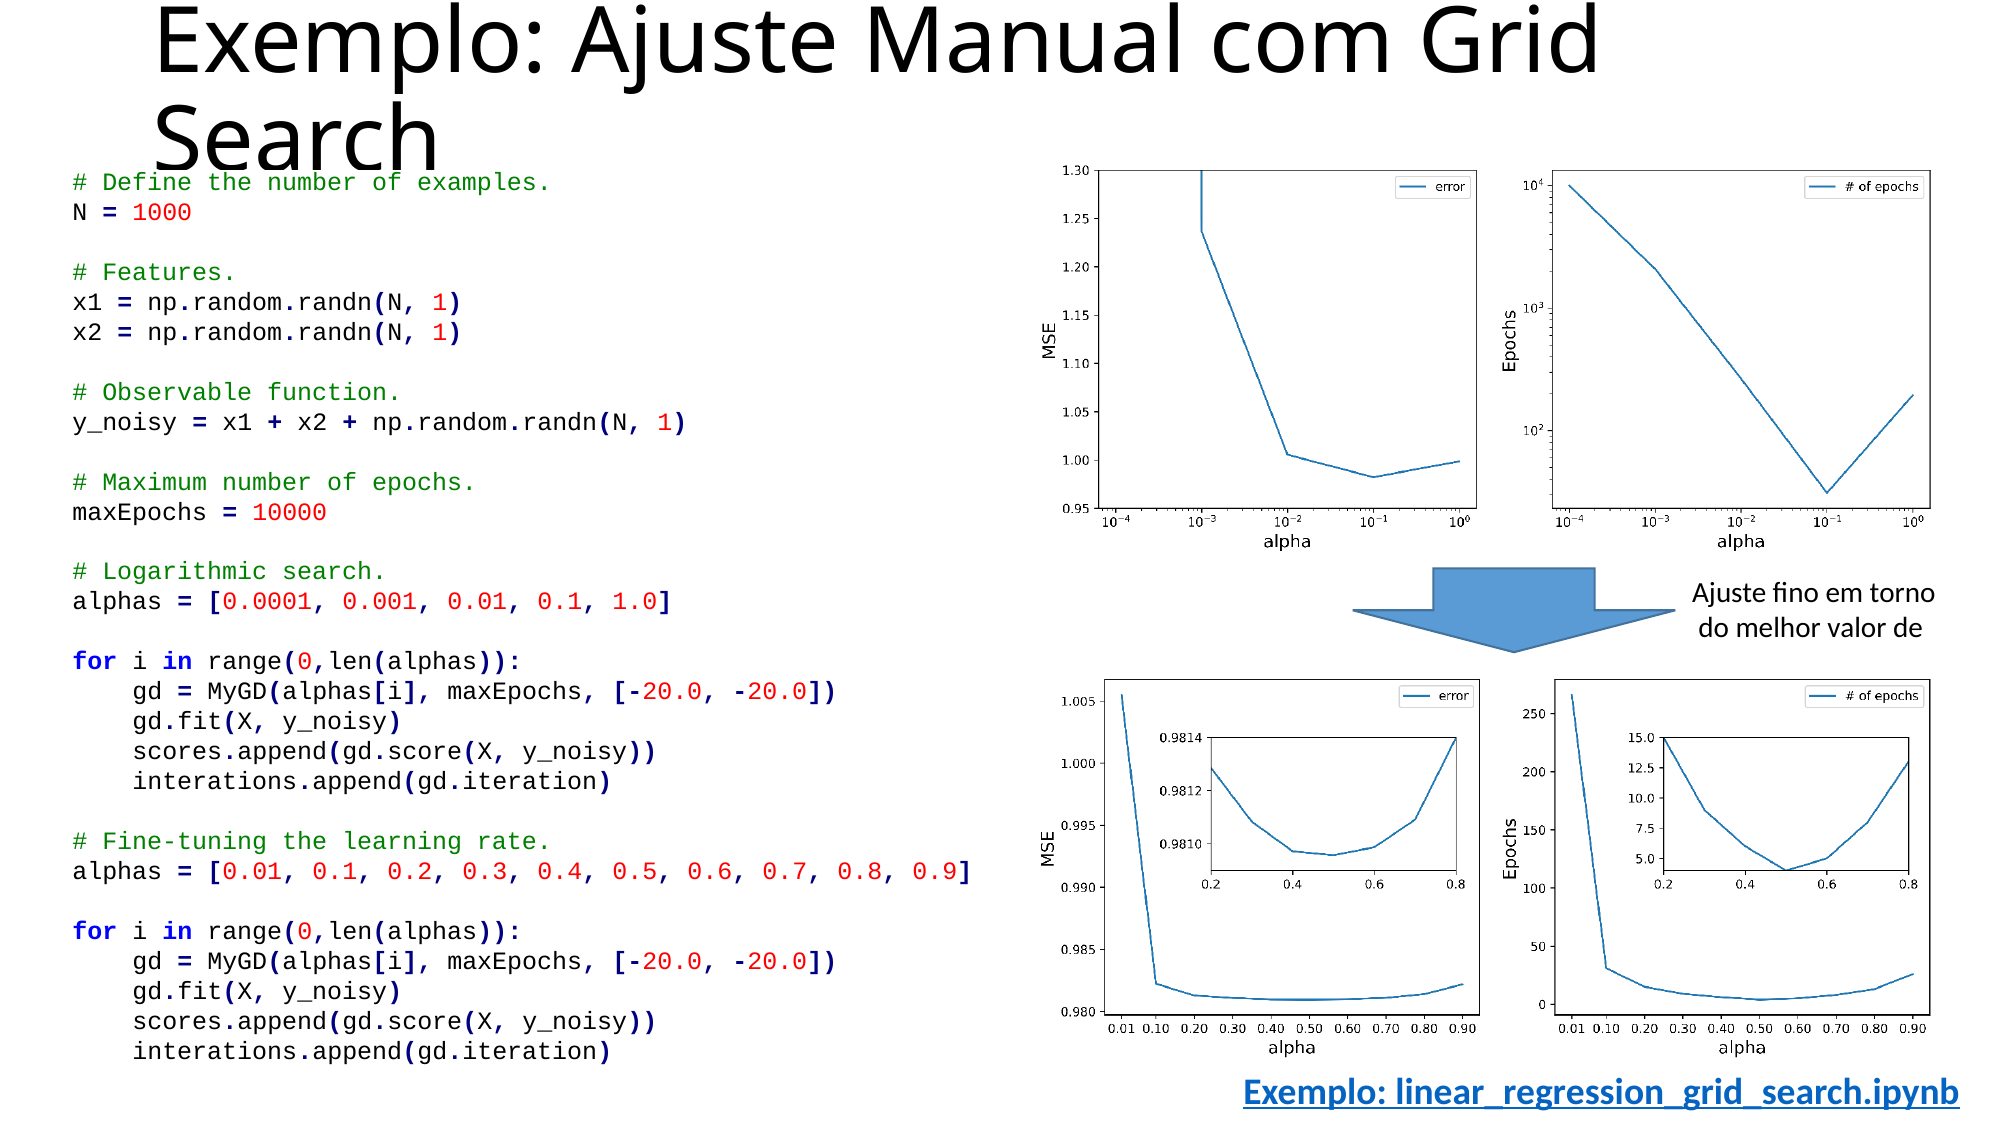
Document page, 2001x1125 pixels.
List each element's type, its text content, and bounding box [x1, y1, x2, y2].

text_box [1352, 567, 1676, 654]
picture [1037, 672, 1934, 1060]
title Exemplo: Ajuste Manual com Grid Search [137, 25, 1863, 158]
text_box # Define the number of examples. N = 1000 # Features. x1 = np.random.randn(N, 1) x2 = np.random.randn(N, 1) # Observable function. y_noisy = x1 + x2 + np.random.randn(N, 1) # Maximum number of epochs. maxEpochs = 10000 # Logarithmic search. alphas = [0.0001, 0.001, 0.01, 0.1, 1.0] for i in range(0,len(alphas)): gd = MyGD(alphas[i], maxEpochs, [-20.0, -20.0]) gd.fit(X, y_noisy) scores.append(gd.score(X, y_noisy)) interations.append(gd.iteration) # Fine-tuning the learning rate. alphas = [0.01, 0.1, 0.2, 0.3, 0.4, 0.5, 0.6, 0.7, 0.8, 0.9] for i in range(0,len(alphas)): gd = MyGD(alphas[i], maxEpochs, [-20.0, -20.0]) gd.fit(X, y_noisy) scores.append(gd.score(X, y_noisy)) interations.append(gd.iteration) [57, 158, 1058, 1072]
picture [1037, 158, 1934, 554]
text_box Exemplo: linear_regression_grid_search.ipynb [1228, 1059, 1976, 1119]
